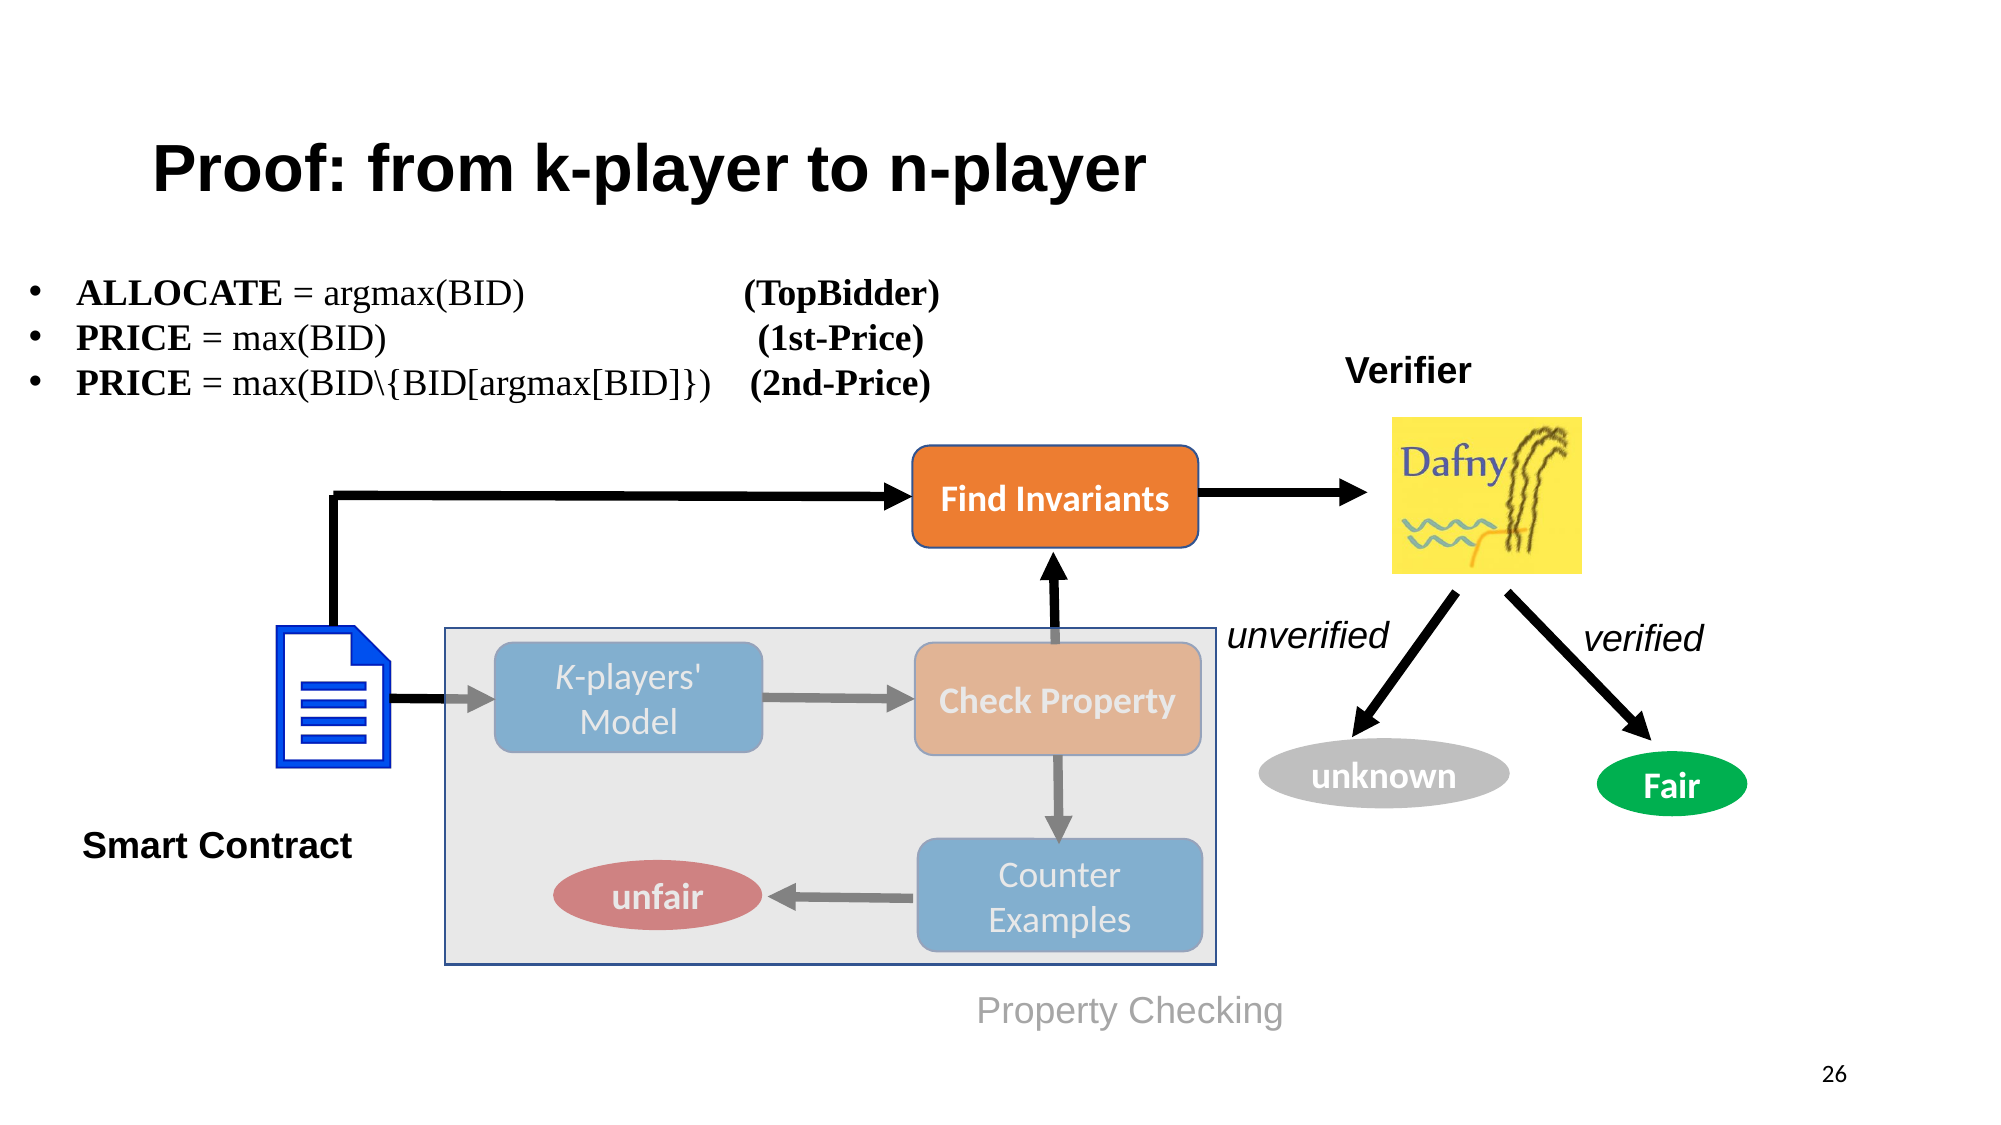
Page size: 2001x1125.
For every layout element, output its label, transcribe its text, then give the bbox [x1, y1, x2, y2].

text_box Property Checking [961, 978, 1412, 1039]
title Proof: from k-player to n-player [137, 59, 1933, 281]
text_box Find Invariants [911, 444, 1200, 549]
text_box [1507, 592, 1652, 741]
text_box Verifier [1329, 338, 1589, 399]
text_box unverified [1211, 603, 1352, 664]
text_box ALLOCATE = argmax(BID) (TopBidder) PRICE = max(BID) (1st-Price) PRICE = max(BID\{BID[argmax[BID]}) (2nd-Price) [14, 260, 1021, 411]
text_box Fair [1595, 750, 1749, 818]
picture [1392, 417, 1582, 574]
picture [275, 625, 392, 769]
slide_number 26 [1412, 1042, 1863, 1103]
text_box unknown [1257, 738, 1511, 810]
text_box [444, 627, 1217, 966]
text_box Smart Contract [67, 814, 518, 874]
text_box verified [1652, 606, 1730, 667]
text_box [1352, 592, 1457, 738]
